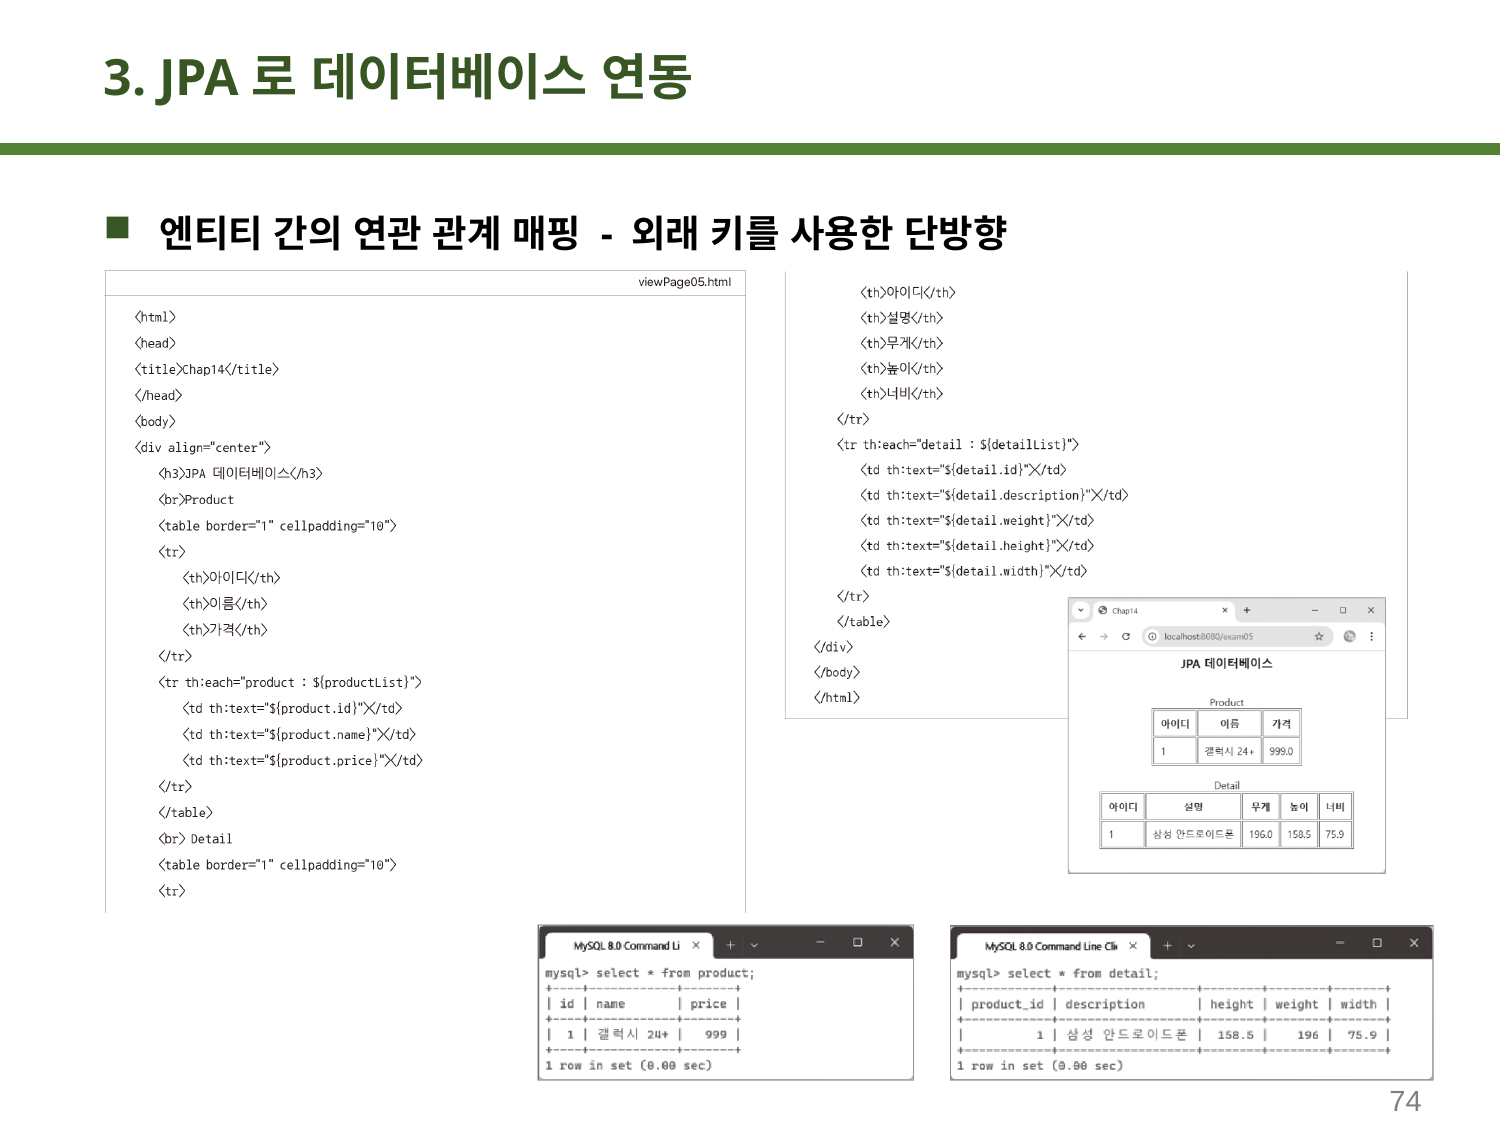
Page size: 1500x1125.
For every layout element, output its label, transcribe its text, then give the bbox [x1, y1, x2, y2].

title 3. JPA로 데이터베이스 연동 [88, 30, 1436, 121]
picture [535, 922, 916, 1083]
list 엔티티 간의 연관 관계 매핑 - 외래 키를 사용한 단방향 [88, 179, 1474, 1083]
picture [945, 922, 1436, 1083]
picture [101, 265, 751, 917]
picture [780, 265, 1411, 878]
